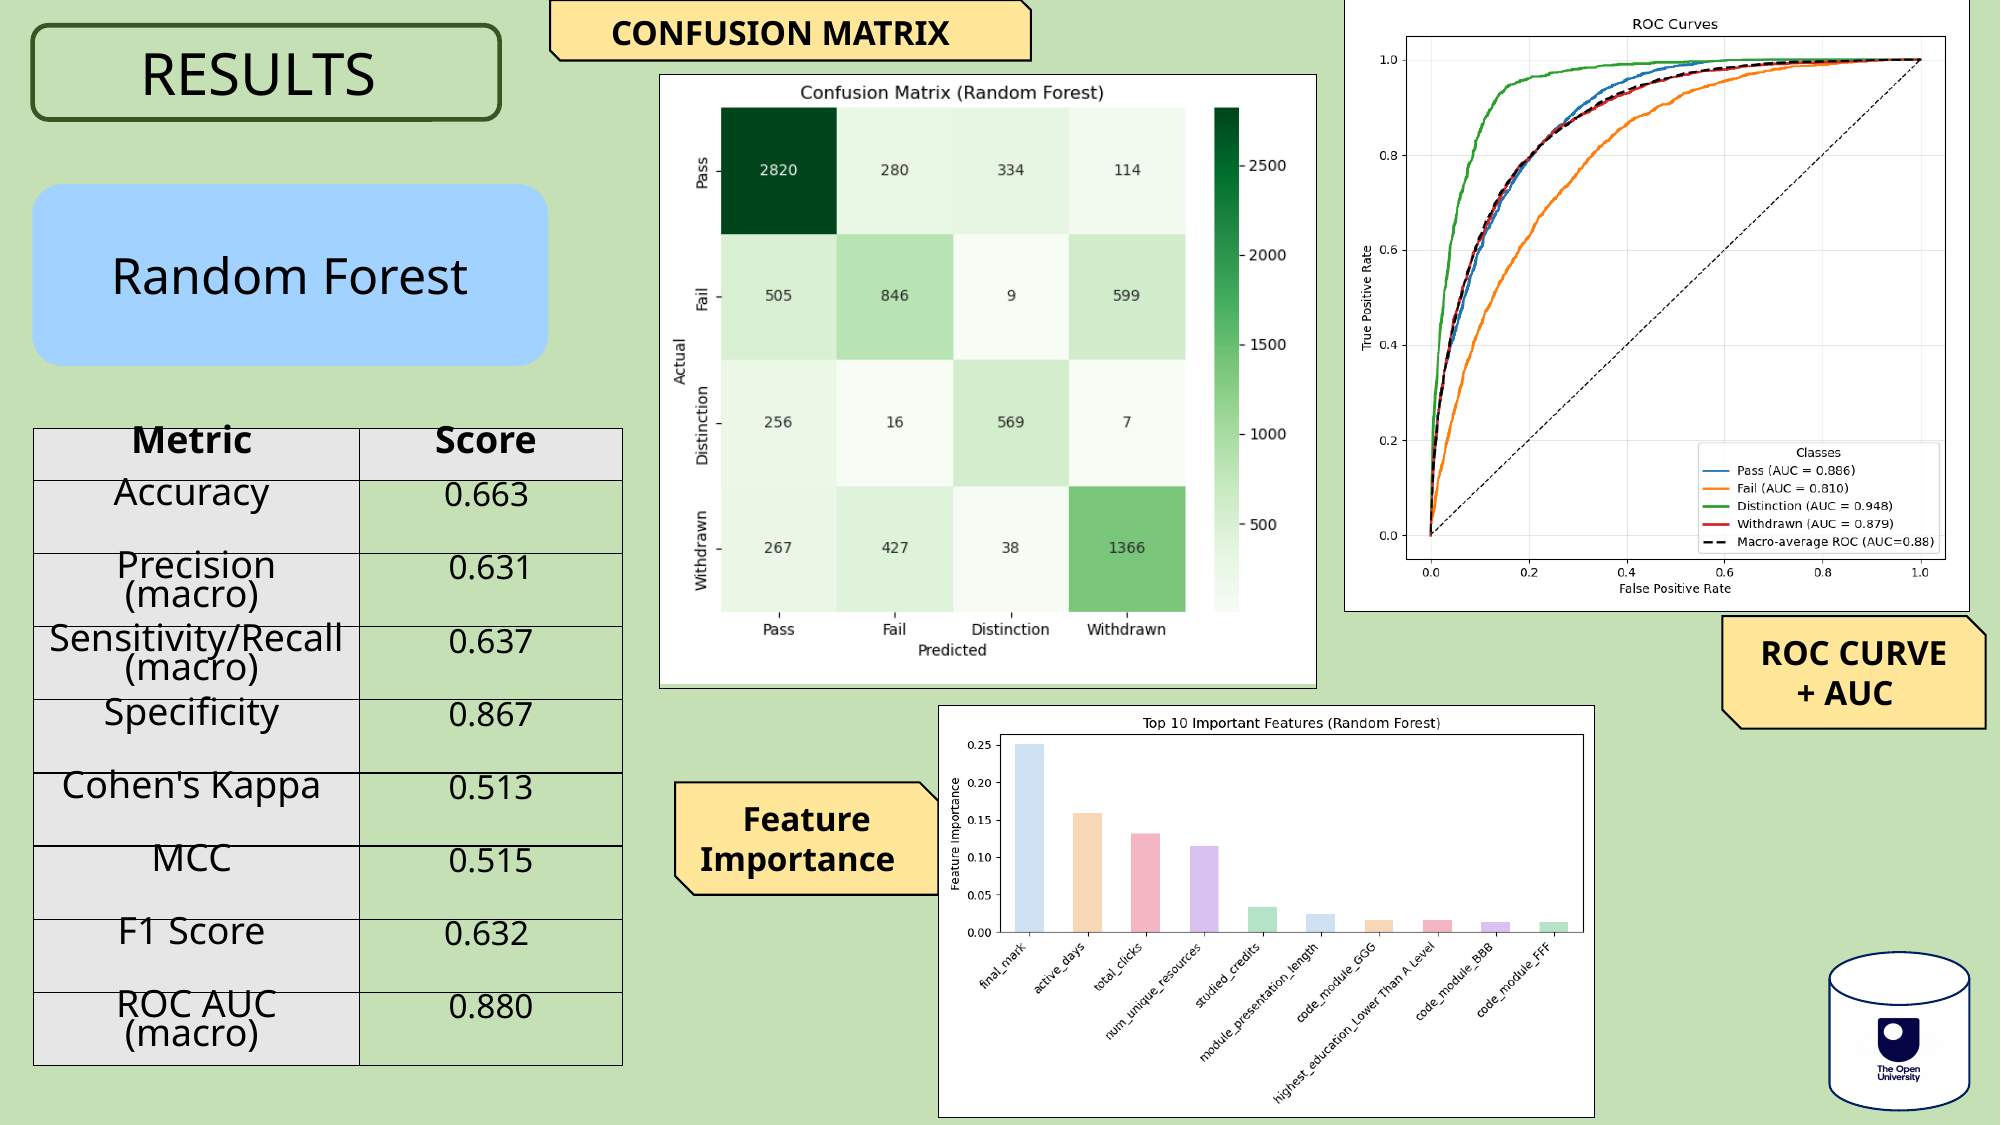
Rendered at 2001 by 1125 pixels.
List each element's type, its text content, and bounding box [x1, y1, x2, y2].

table_cell Precision (macro) [34, 554, 359, 626]
table_cell 0.631 [360, 554, 622, 626]
text_box Feature Importance [674, 781, 938, 896]
text_box ROC CURVE + AUC [1721, 615, 1987, 730]
table_cell ROC AUC (macro) [34, 993, 359, 1065]
table_cell 0.880 [360, 993, 622, 1065]
table_cell 0.632 [360, 920, 622, 992]
table_cell 0.663 [360, 481, 622, 553]
text_box OULAD [1828, 951, 1971, 1112]
table_cell 0.513 [360, 774, 622, 845]
text_box CONFUSION MATRIX [549, 0, 1032, 62]
table_cell F1 Score [34, 920, 359, 992]
table_cell MCC [34, 847, 359, 919]
text_box Random Forest [31, 183, 550, 367]
picture [1853, 1008, 1946, 1090]
picture [938, 705, 1595, 1118]
table_header Score [360, 429, 622, 480]
text_box RESULTS [31, 24, 501, 121]
picture [659, 74, 1317, 689]
table_cell Cohen's Kappa [34, 774, 359, 845]
table_cell Specificity [34, 700, 359, 772]
table_cell 0.637 [360, 627, 622, 699]
table_cell 0.515 [360, 847, 622, 919]
table_header Metric [34, 429, 359, 480]
table_cell Sensitivity/Recall (macro) [34, 627, 359, 699]
table_cell Accuracy [34, 481, 359, 553]
picture [1344, 0, 1970, 612]
table_cell 0.867 [360, 700, 622, 772]
